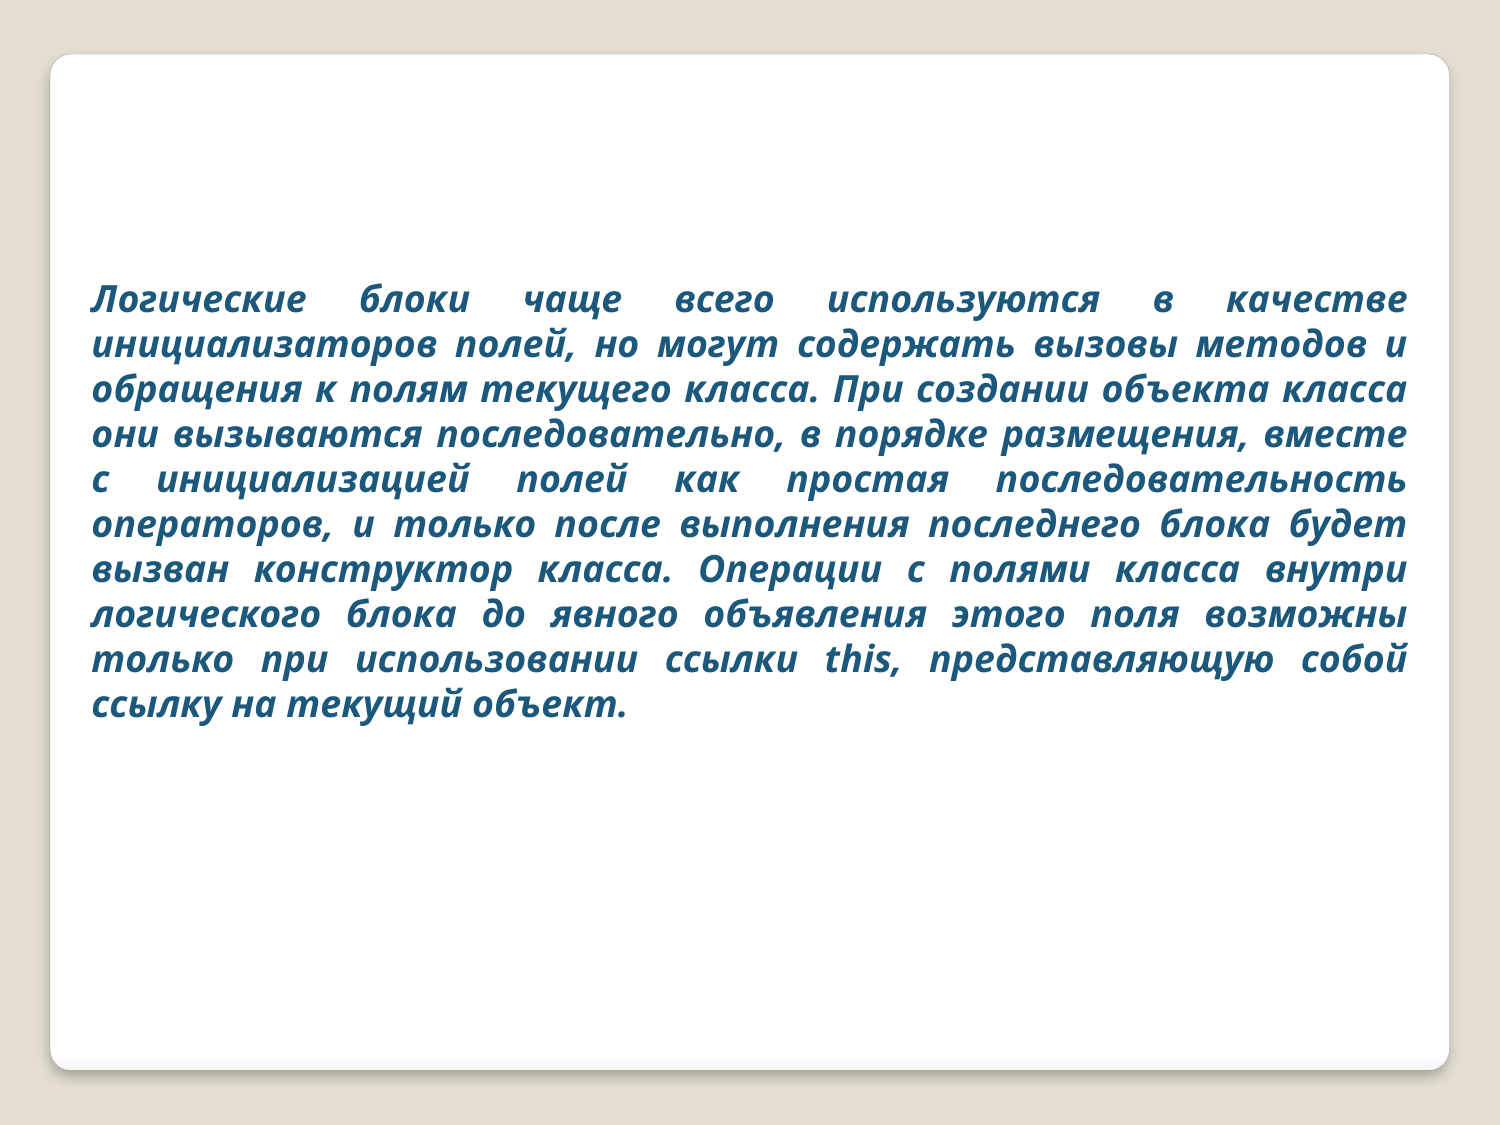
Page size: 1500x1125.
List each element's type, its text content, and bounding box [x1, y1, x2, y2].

text_box Логические блоки чаще всего используются в качестве инициализаторов полей, но могут содержать вызовы методов и обращения к полям текущего класса. При создании объекта класса они вызываются последовательно, в порядке размещения, вместе с инициализацией полей как простая последовательность операторов, и только после выполнения последнего блока будет вызван конструктор класса. Операции с полями класса внутри логического блока до явного объявления этого поля возможны только при использовании ссылки this, представляющую собой ссылку на текущий объект. [76, 267, 1424, 732]
